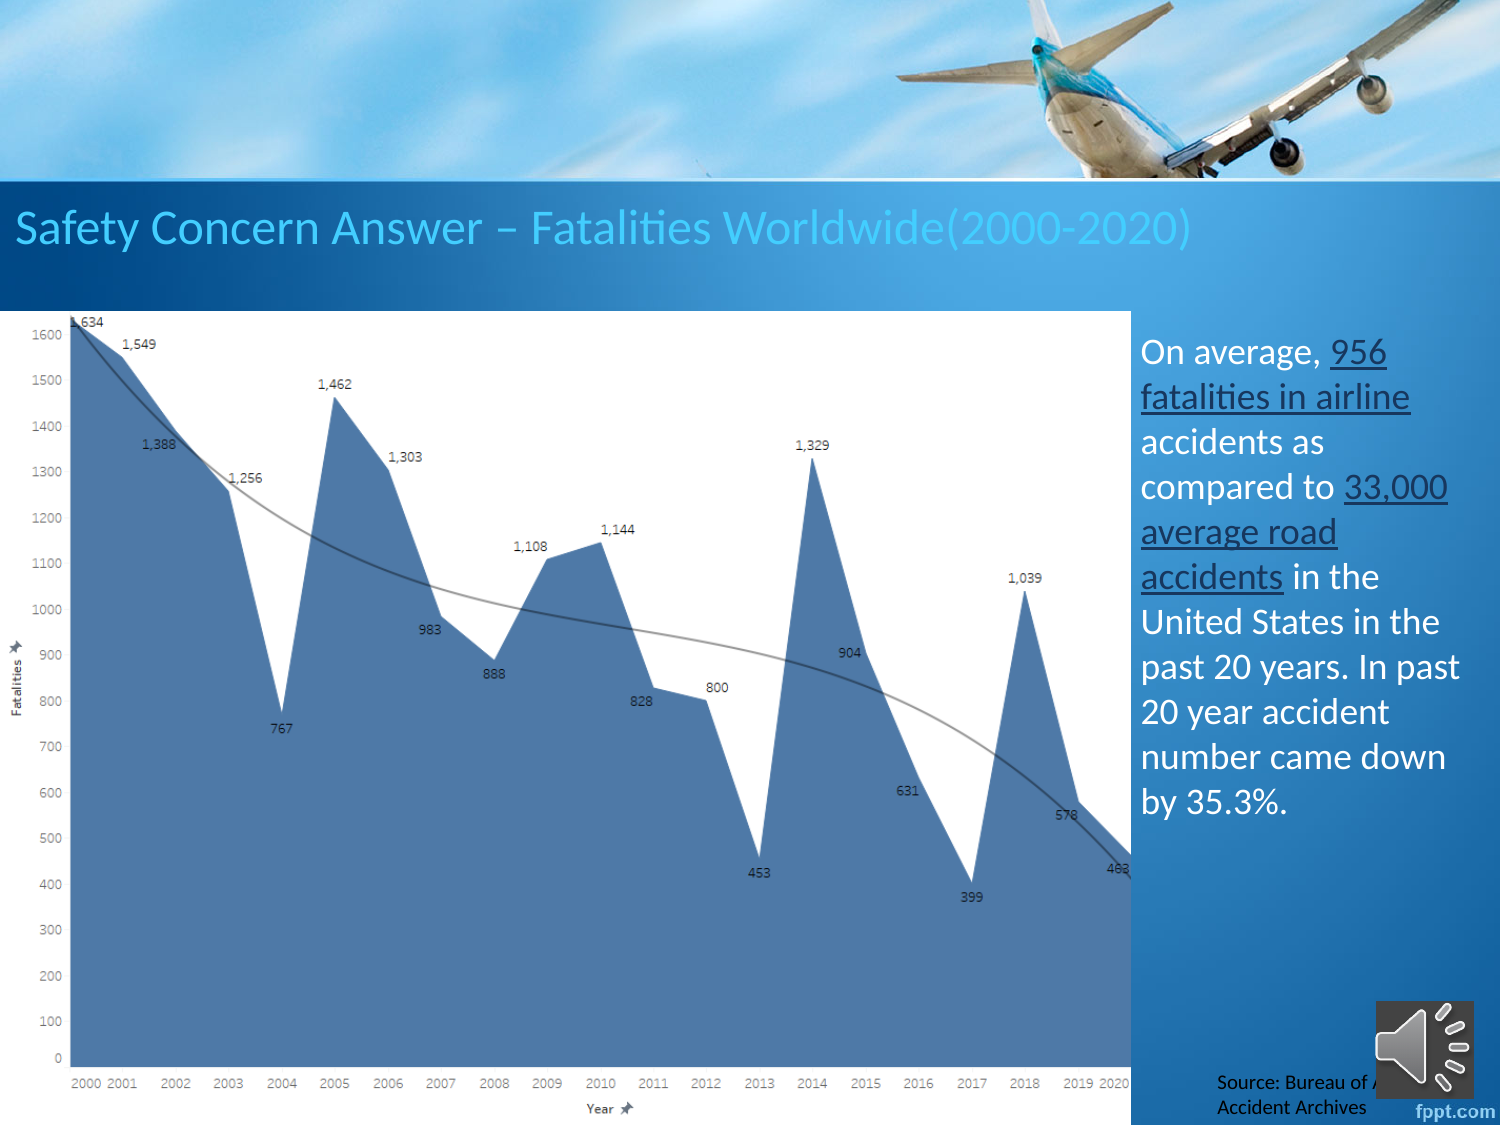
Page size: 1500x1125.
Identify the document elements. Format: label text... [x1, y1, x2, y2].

title Safety Concern Answer – Fatalities Worldwide(2000-2020) [0, 186, 1449, 262]
list On average, 956 fatalities in airline accidents as compared to 33,000 average road accidents in the United States in the past 20 years. In past 20 year accident number came down by 35.3%. [1135, 319, 1496, 1014]
picture [0, 0, 1500, 1125]
text_box Source: Bureau of Aircraft Accident Archives [1202, 1061, 1500, 1125]
